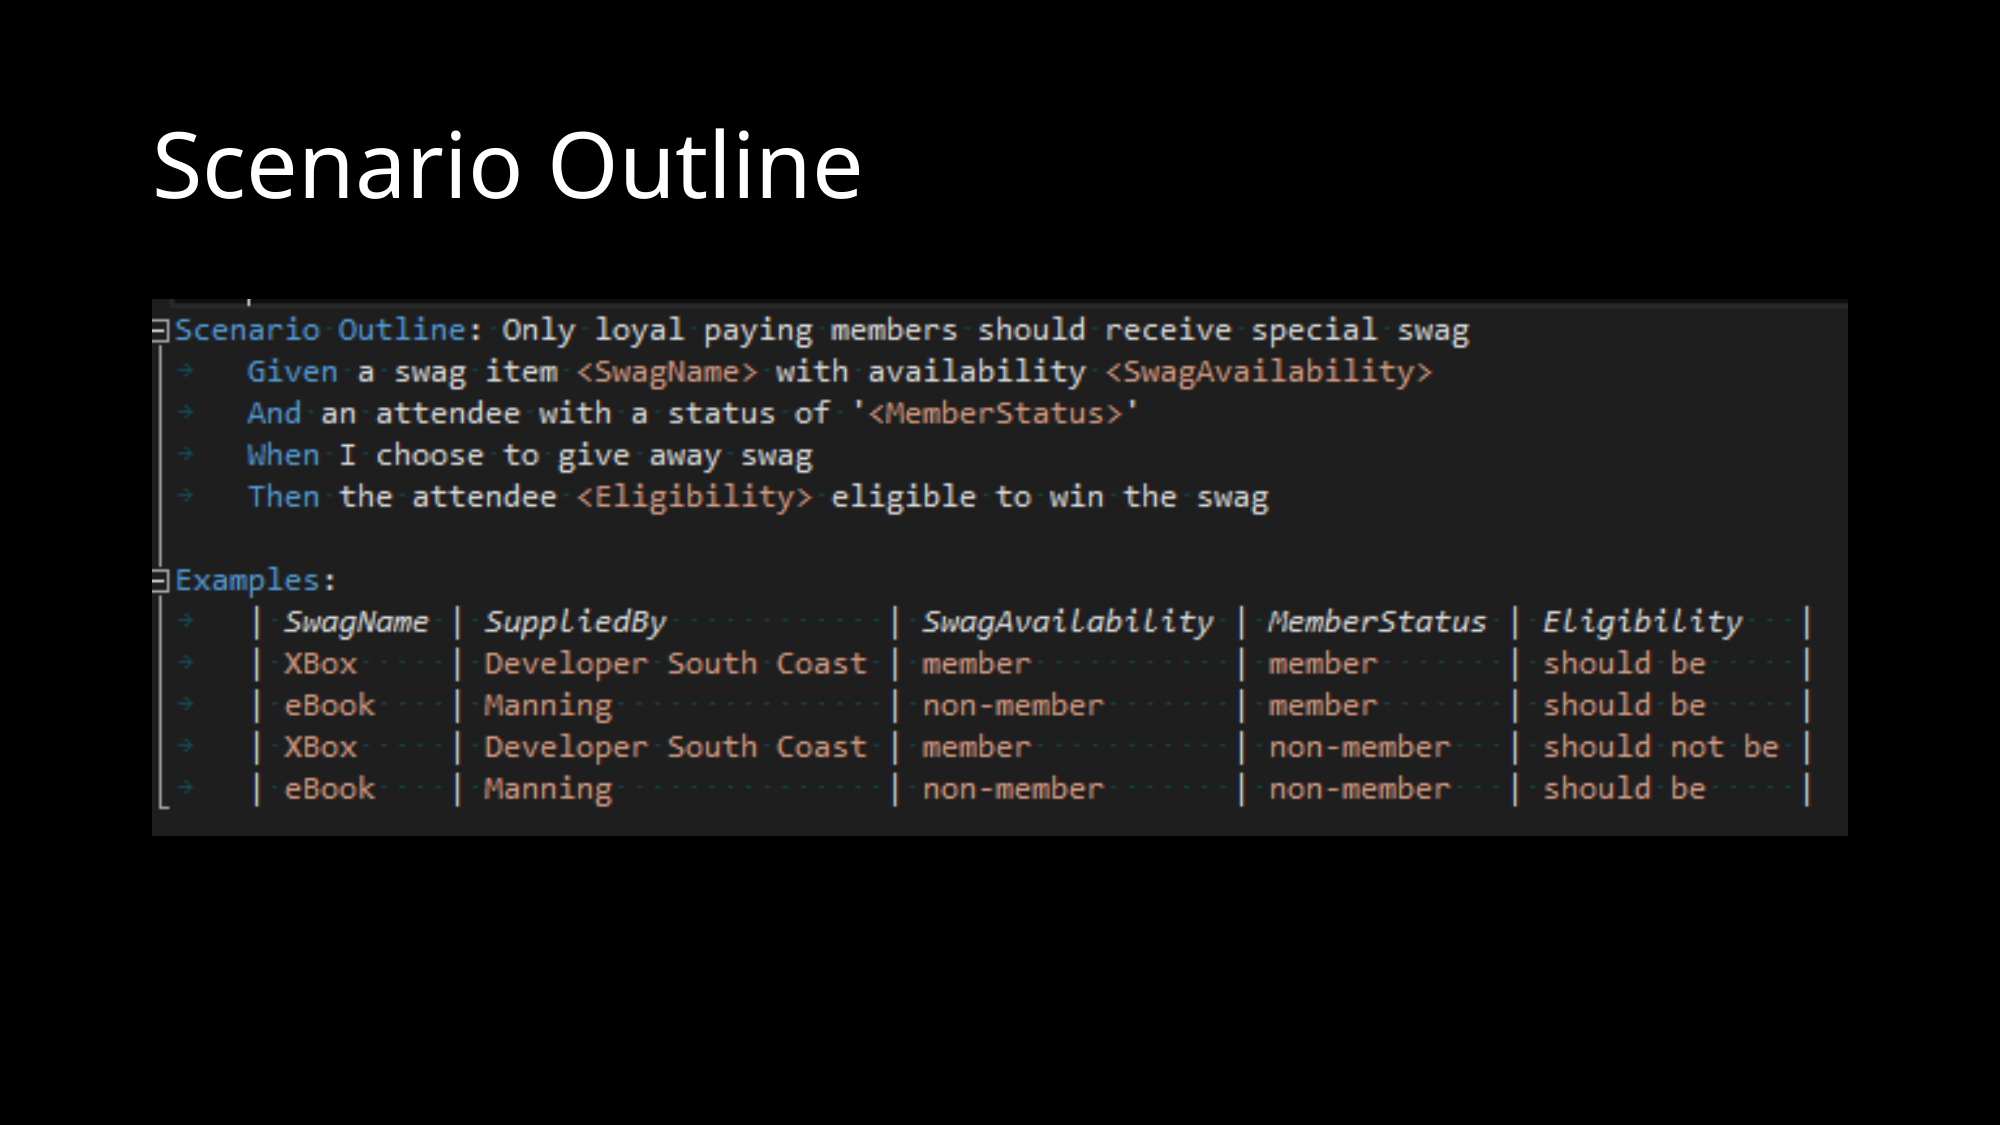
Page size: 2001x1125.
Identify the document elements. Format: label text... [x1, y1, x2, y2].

picture [152, 299, 1848, 836]
title Scenario Outline [137, 59, 1863, 278]
